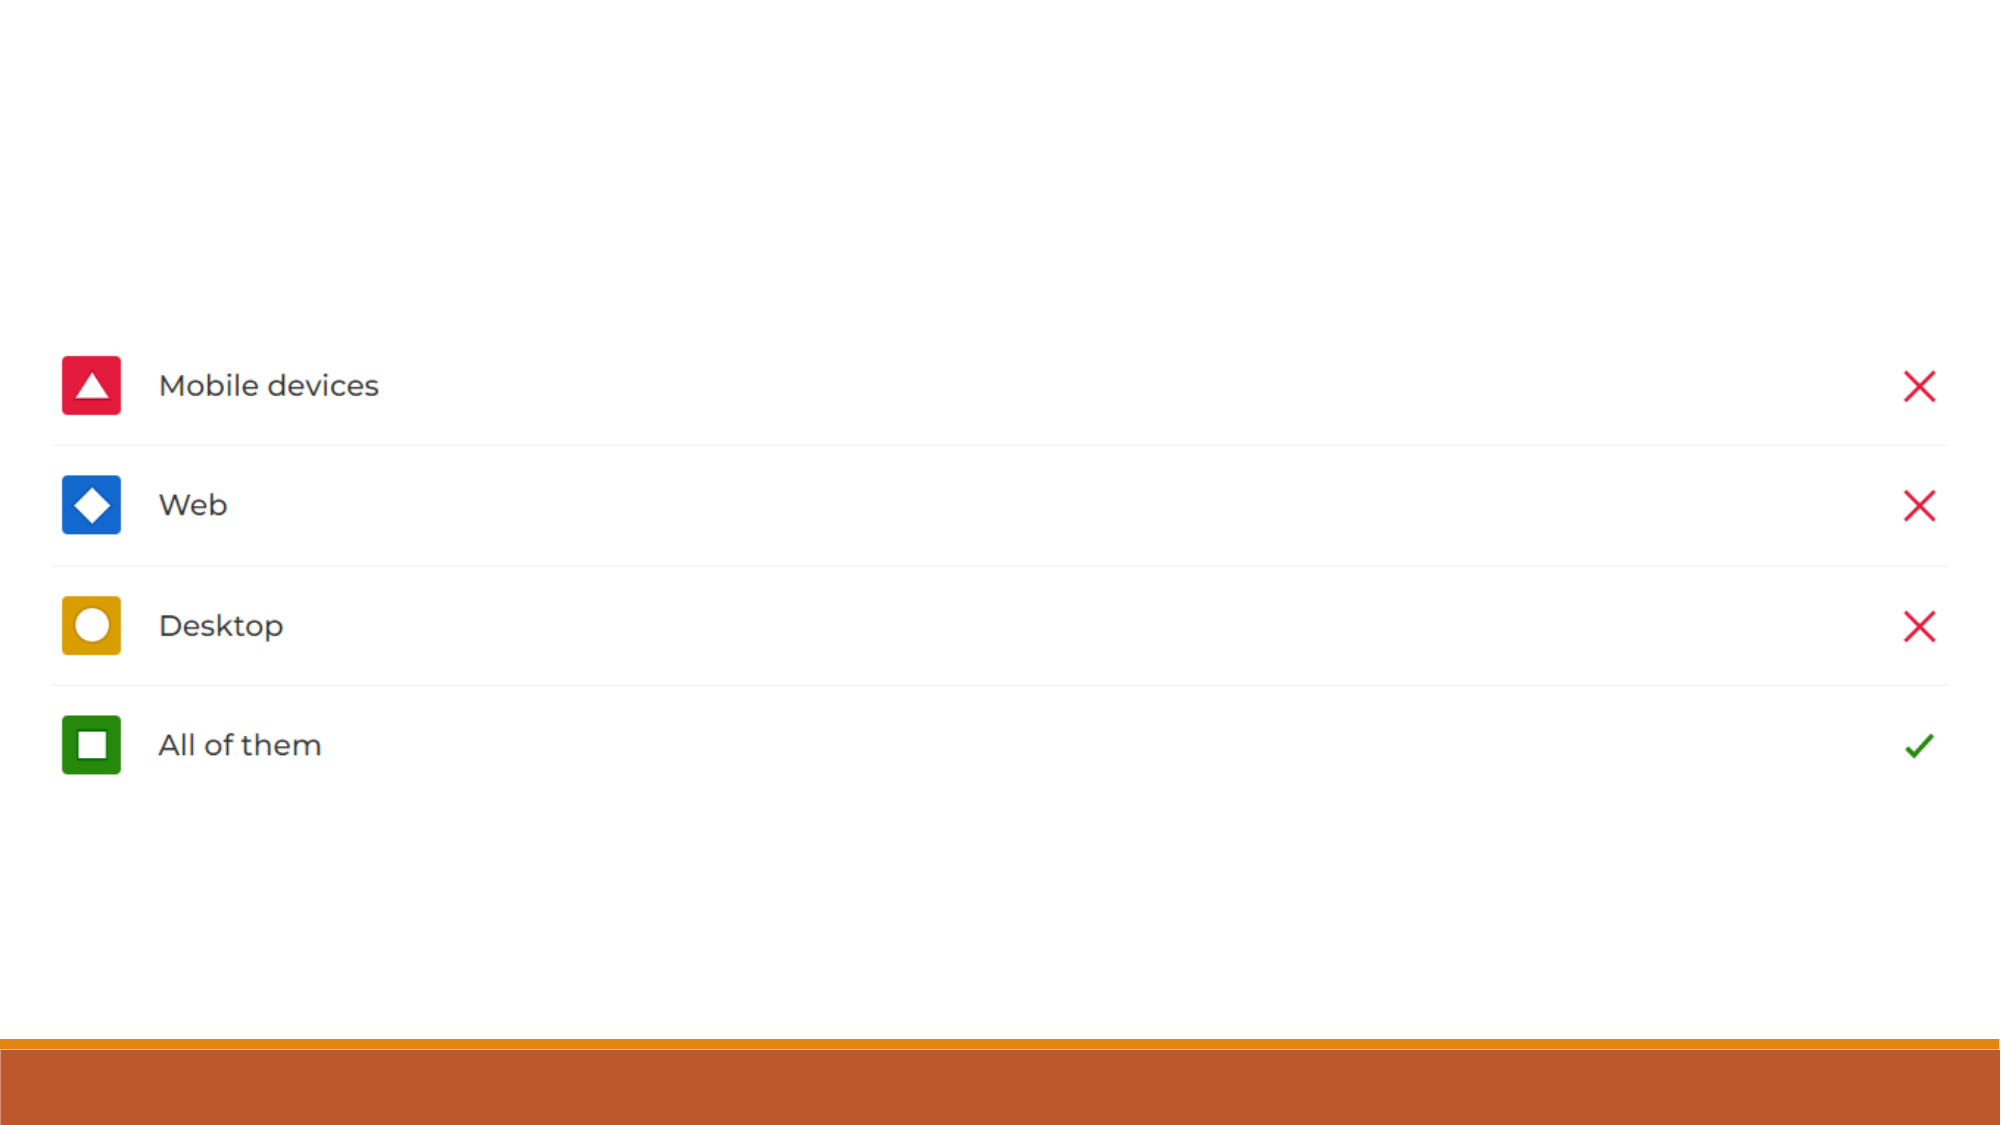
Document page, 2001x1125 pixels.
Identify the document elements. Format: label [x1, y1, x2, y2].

picture [52, 342, 1948, 783]
